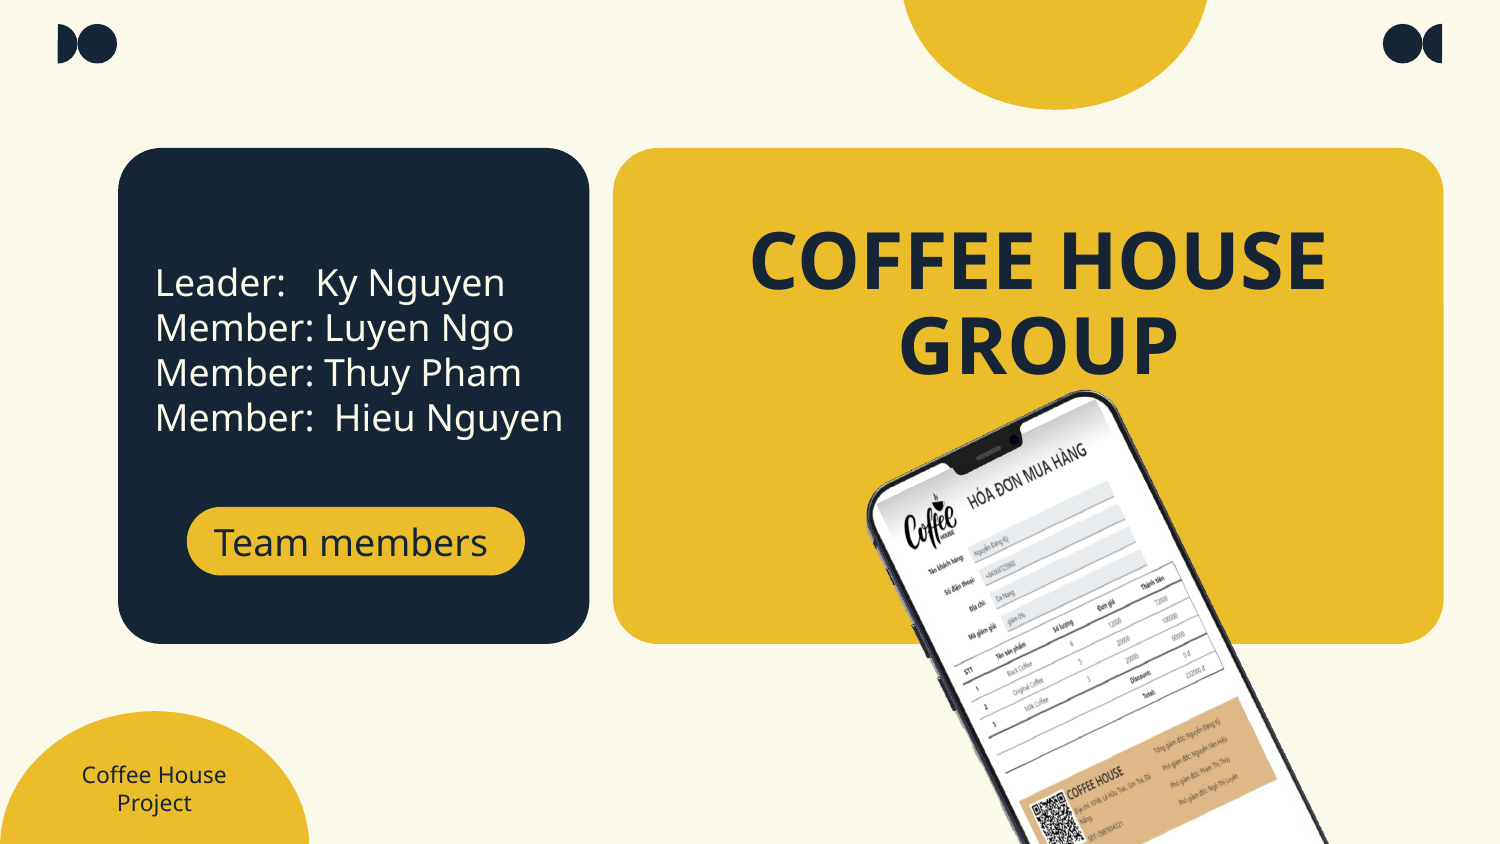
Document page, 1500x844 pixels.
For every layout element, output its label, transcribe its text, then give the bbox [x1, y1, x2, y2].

title COFFEE HOUSE GROUP [682, 171, 1397, 441]
subtitle Leader: Ky Nguyen Member: Luyen Ngo Member: Thuy Pham Member: Hieu Nguyen [154, 214, 571, 484]
text_box [507, 511, 525, 572]
picture [734, 247, 1412, 844]
text_box [186, 518, 195, 564]
subtitle Coffee House Project [45, 768, 264, 809]
text_box Team members [195, 506, 507, 576]
